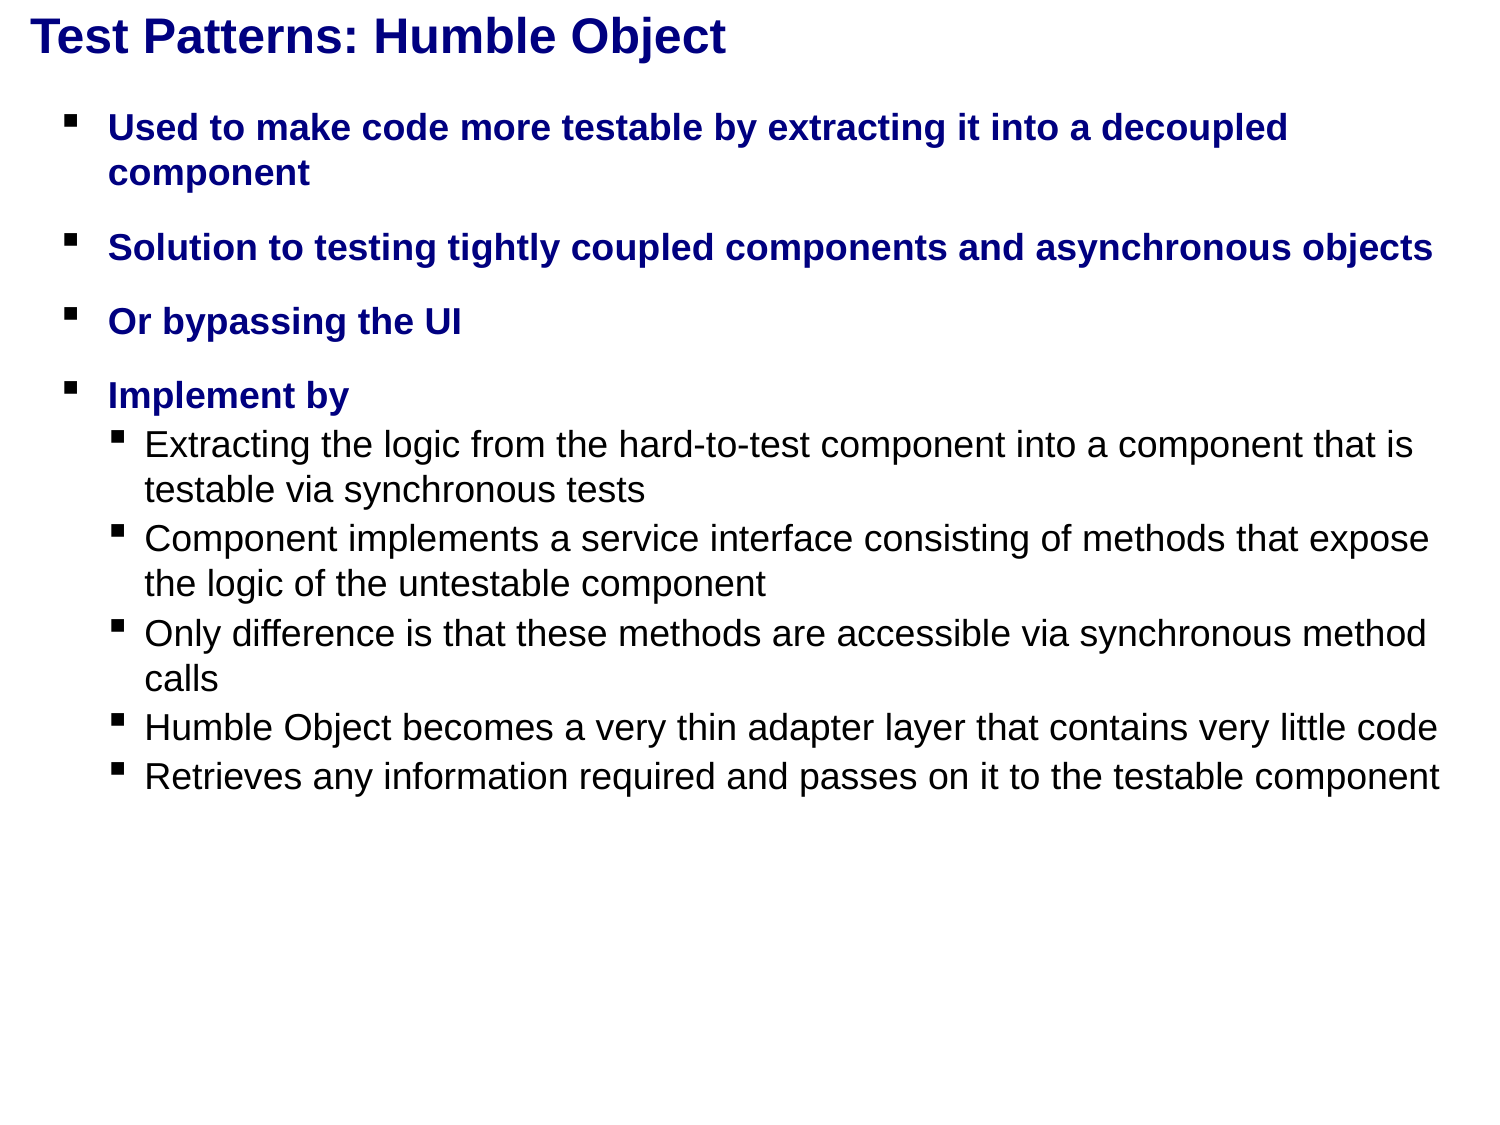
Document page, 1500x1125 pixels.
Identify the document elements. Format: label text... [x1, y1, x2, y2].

list Used to make code more testable by extracting it into a decoupled component Solution to testing tightly coupled components and asynchronous objects Or bypassing the UI Implement by Extracting the logic from the hard-to-test component into a component that is testable via synchronous tests Component implements a service interface consisting of methods that expose the logic of the untestable component Only difference is that these methods are accessible via synchronous method calls Humble Object becomes a very thin adapter layer that contains very little code Retrieves any information required and passes on it to the testable component [45, 95, 1457, 857]
title Test Patterns: Humble Object [0, 0, 1500, 67]
